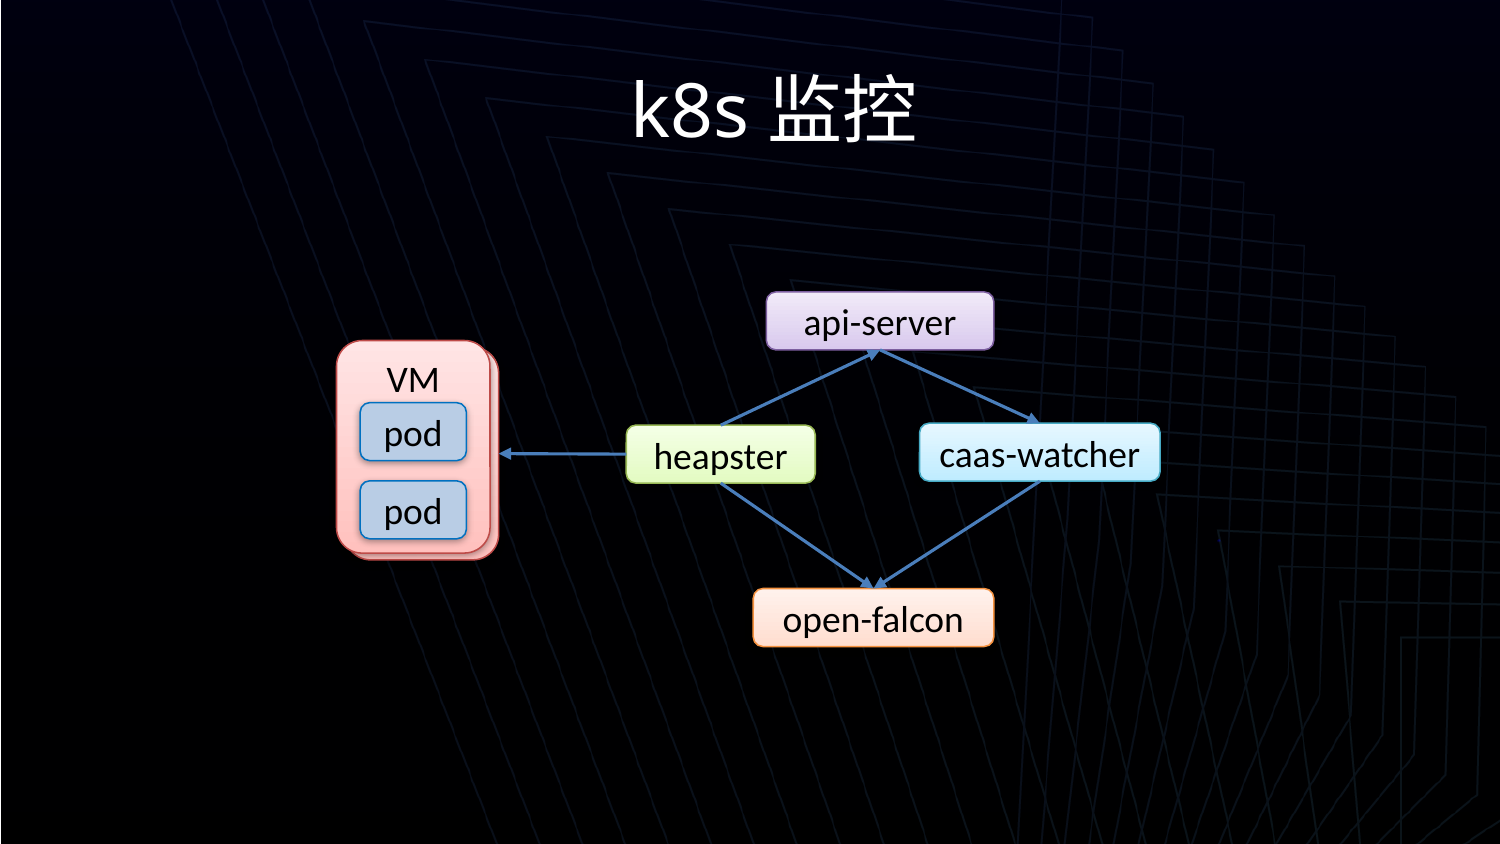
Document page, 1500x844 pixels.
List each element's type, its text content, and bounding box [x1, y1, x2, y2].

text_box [873, 480, 1041, 589]
text_box open-falcon [752, 597, 995, 648]
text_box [881, 349, 1041, 424]
text_box heapster [625, 424, 817, 484]
text_box [492, 354, 500, 453]
text_box pod [359, 480, 468, 540]
text_box pod [359, 401, 468, 462]
picture [0, 0, 1500, 844]
text_box VM [335, 339, 491, 554]
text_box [720, 482, 874, 589]
text_box caas-watcher [918, 422, 1161, 482]
text_box api-server [765, 291, 995, 348]
text_box k8s监控 [147, 55, 1400, 161]
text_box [720, 349, 881, 426]
text_box [445, 461, 500, 561]
